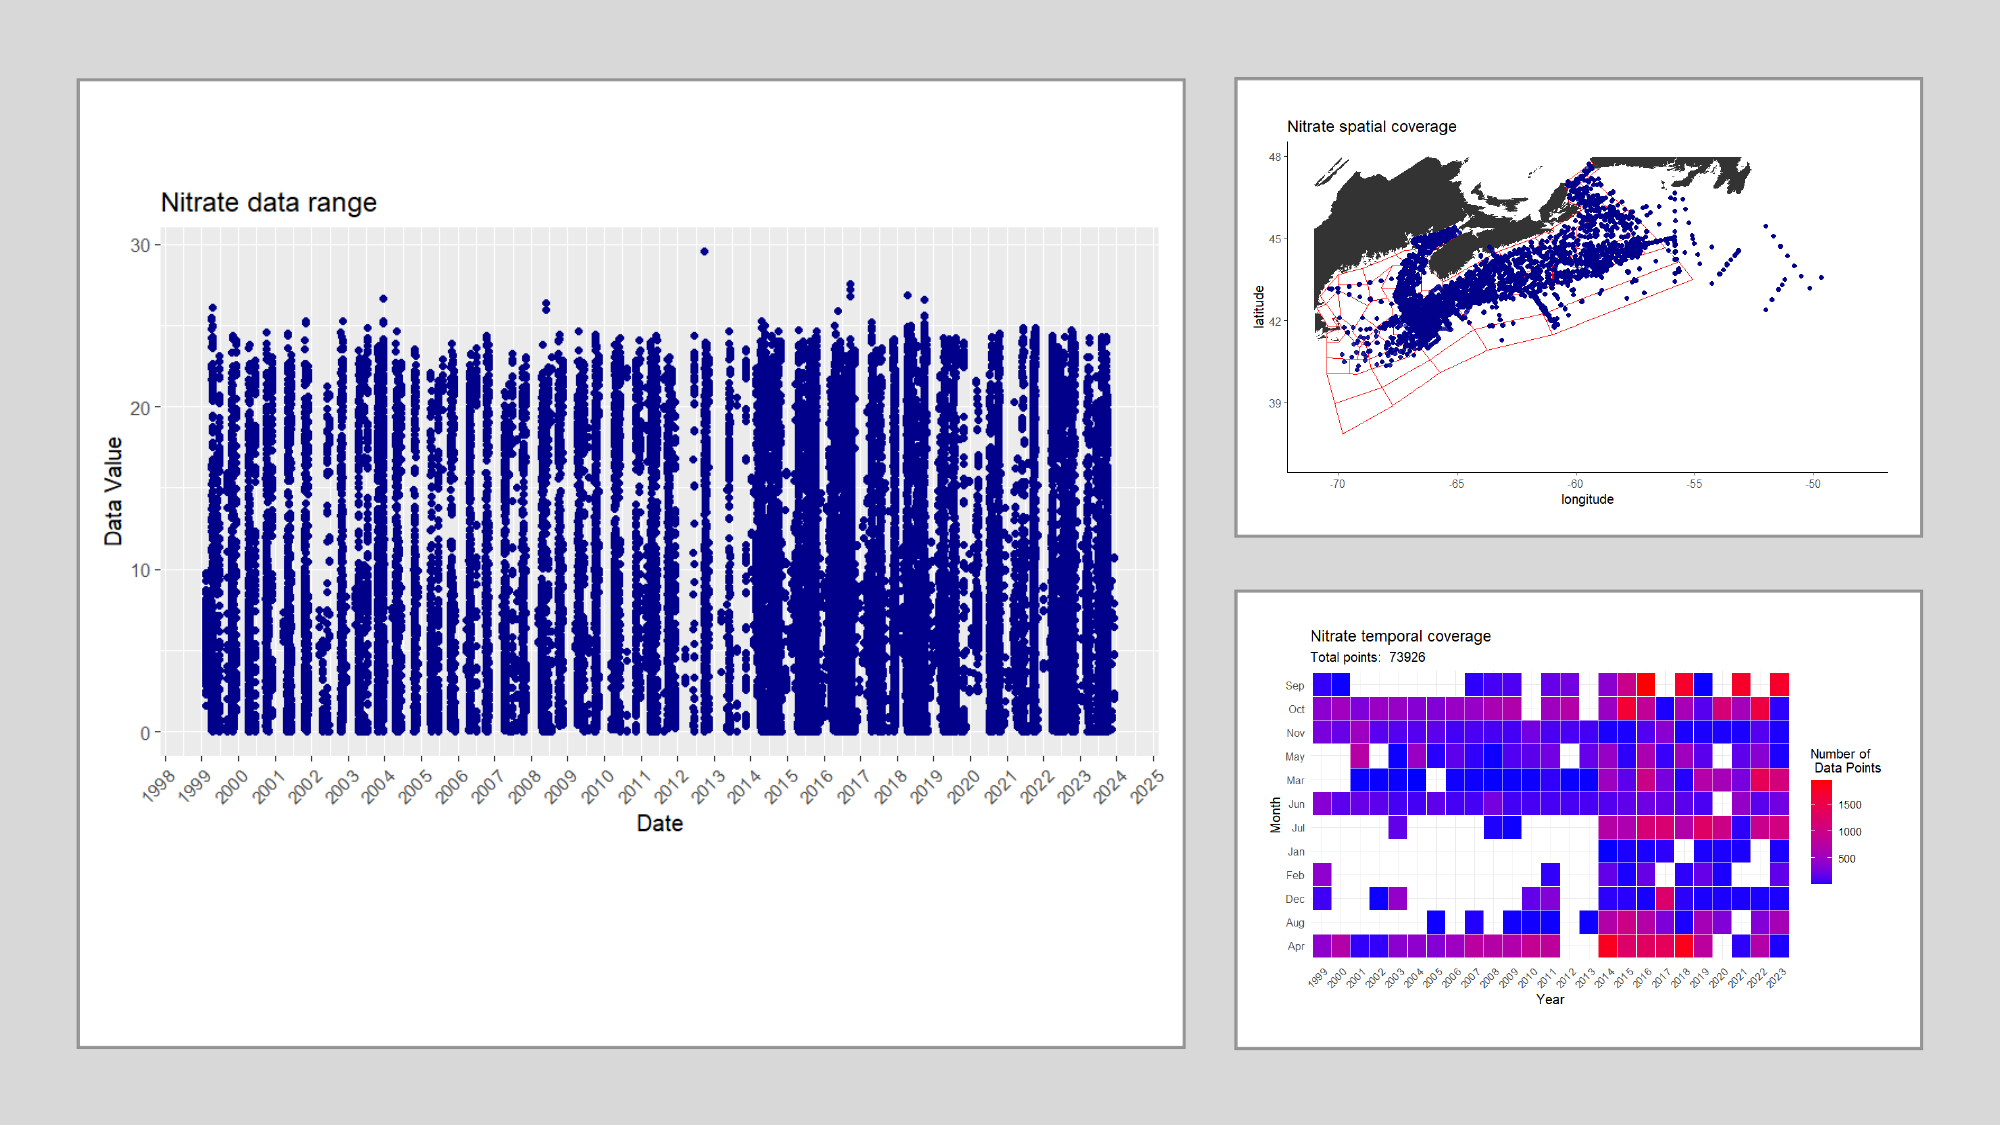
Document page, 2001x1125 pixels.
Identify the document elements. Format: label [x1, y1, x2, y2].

text_box [1235, 590, 1923, 1049]
picture [1245, 112, 1895, 514]
picture [1262, 622, 1895, 1013]
text_box [77, 79, 1185, 1048]
text_box [1235, 78, 1923, 537]
picture [91, 179, 1171, 847]
text_box [0, 0, 2000, 1125]
